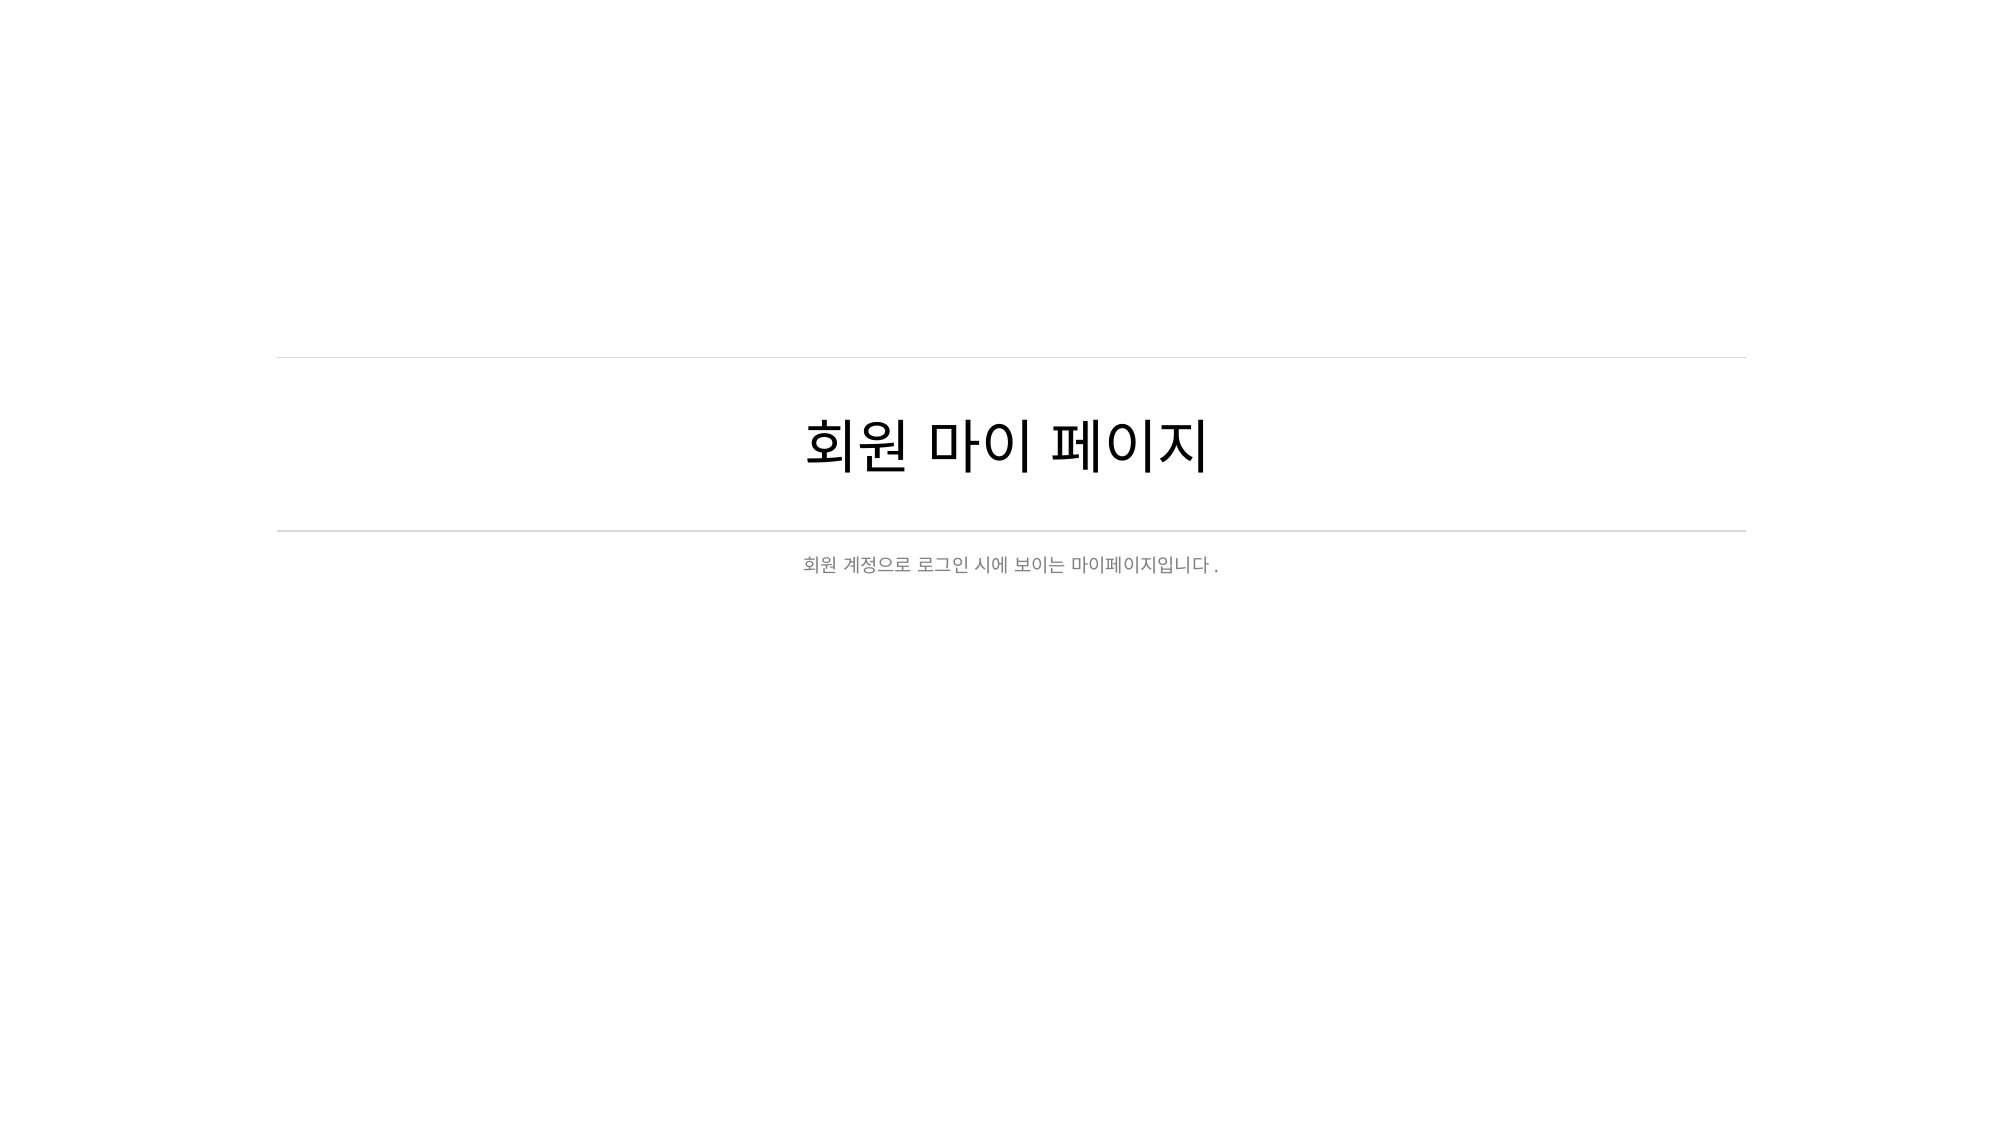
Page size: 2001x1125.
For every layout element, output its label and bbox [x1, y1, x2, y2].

list [276, 546, 1746, 657]
title [70, 375, 1945, 515]
